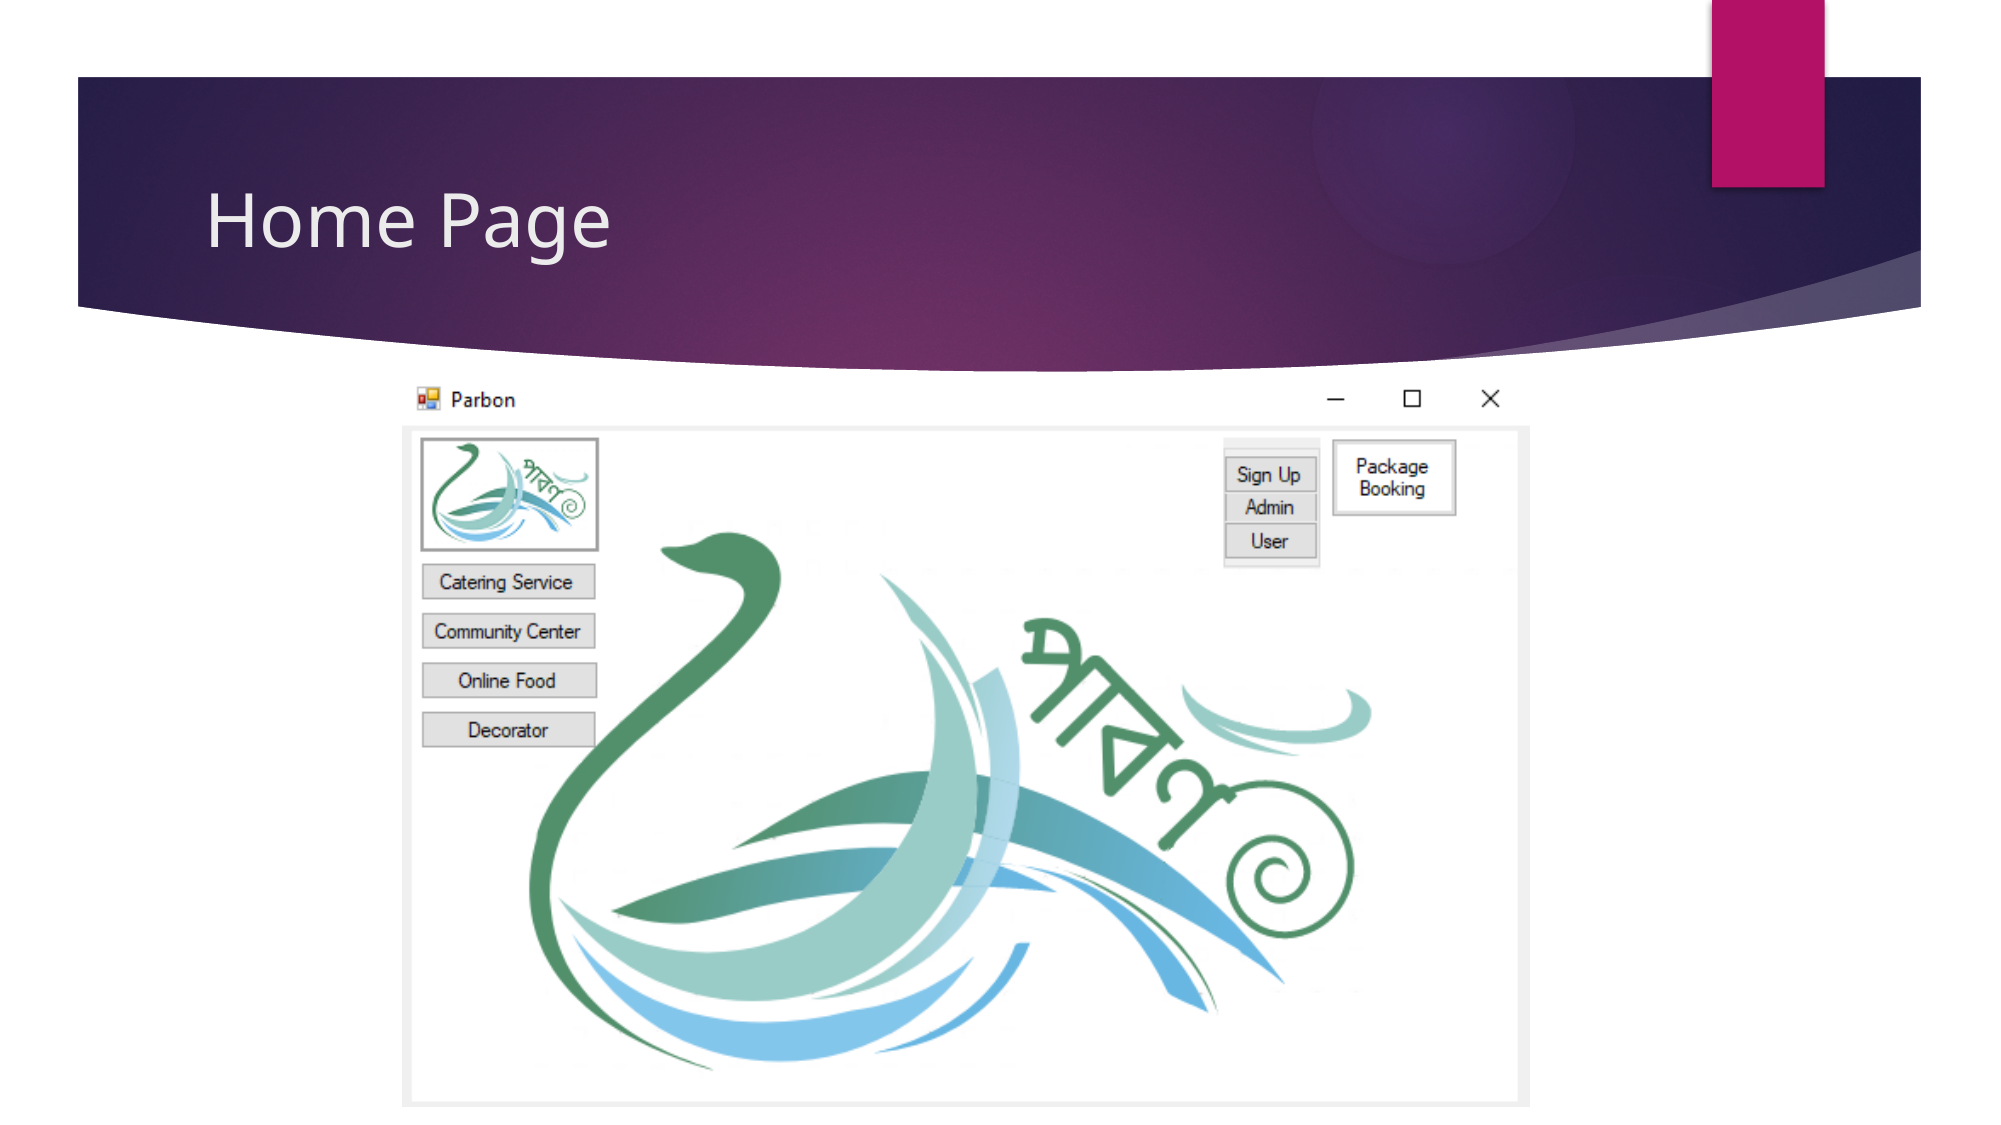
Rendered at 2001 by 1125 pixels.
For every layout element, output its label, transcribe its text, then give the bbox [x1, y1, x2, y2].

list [402, 375, 1530, 1108]
title Home Page [189, 159, 1627, 276]
